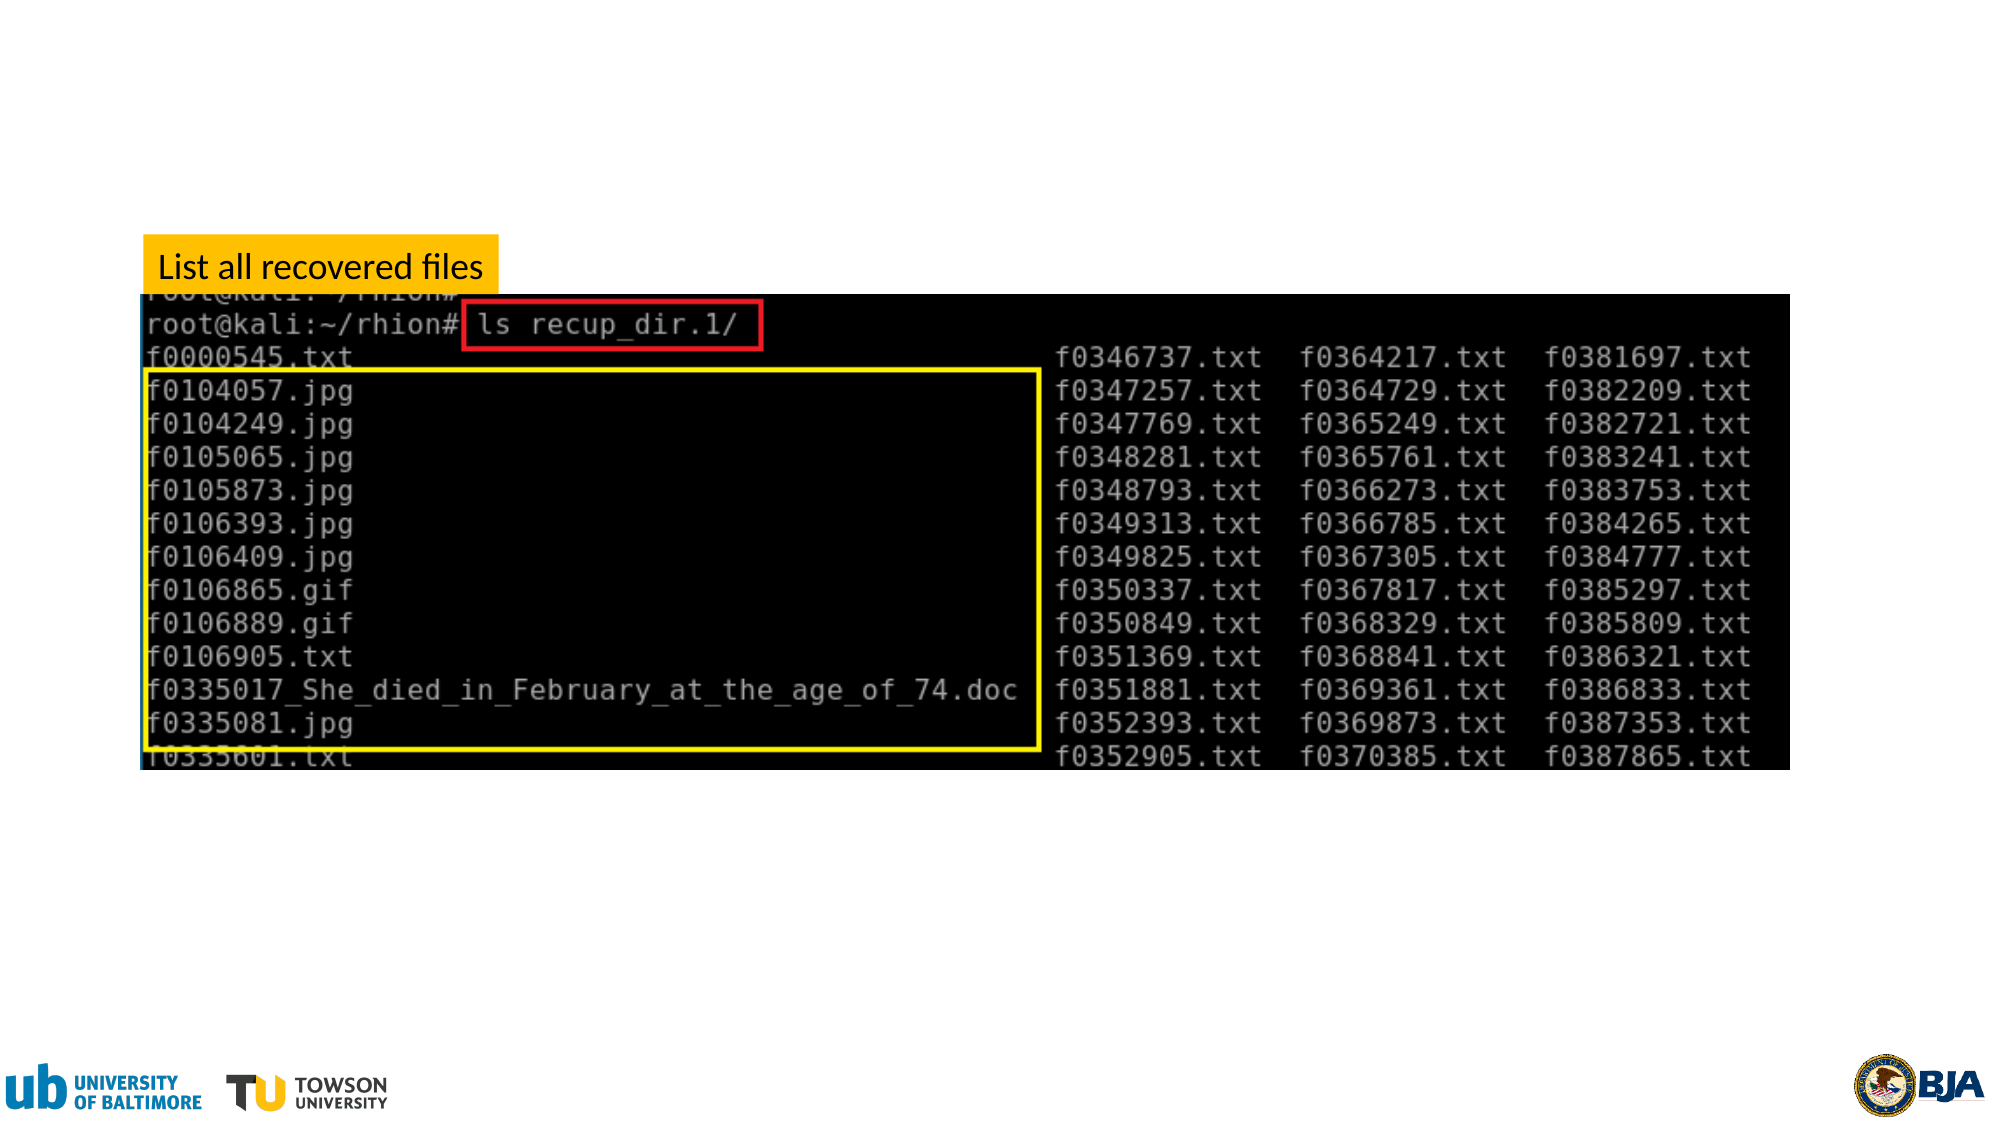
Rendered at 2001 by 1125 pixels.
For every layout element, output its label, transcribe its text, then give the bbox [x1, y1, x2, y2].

picture [0, 1031, 407, 1125]
picture [1854, 1054, 1986, 1117]
text_box List all recovered files [143, 234, 499, 294]
picture [140, 294, 1790, 770]
